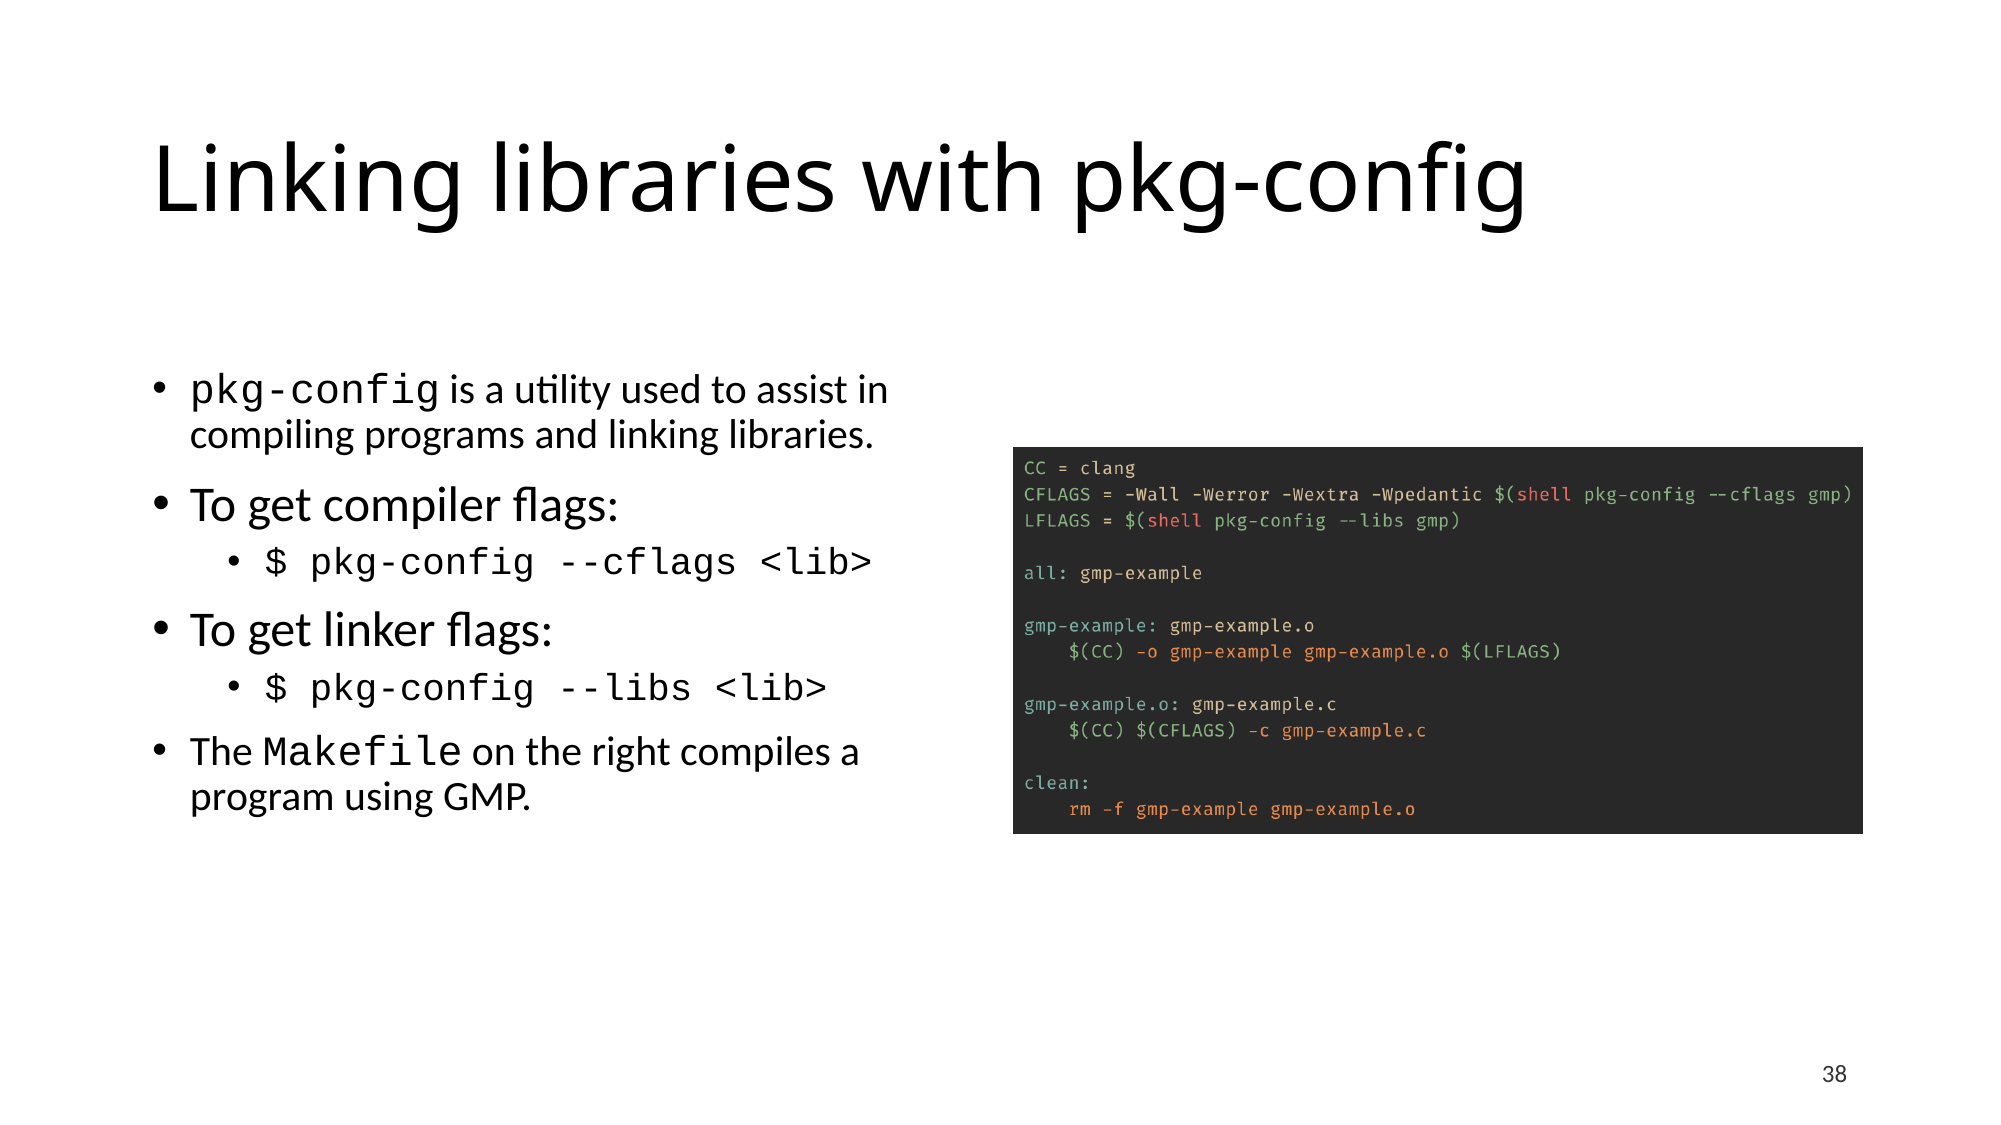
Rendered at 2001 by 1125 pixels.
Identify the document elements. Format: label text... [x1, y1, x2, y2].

slide_number 38 [1412, 1042, 1863, 1103]
list pkg-config is a utility used to assist in compiling programs and linking libraries. To get compiler flags: $ pkg-config --cflags <lib> To get linker flags: $ pkg-config --libs <lib> The Makefile on the right compiles a program using GMP. [137, 359, 948, 1014]
picture [1012, 447, 1863, 835]
title Linking libraries with pkg-config [136, 73, 1863, 291]
